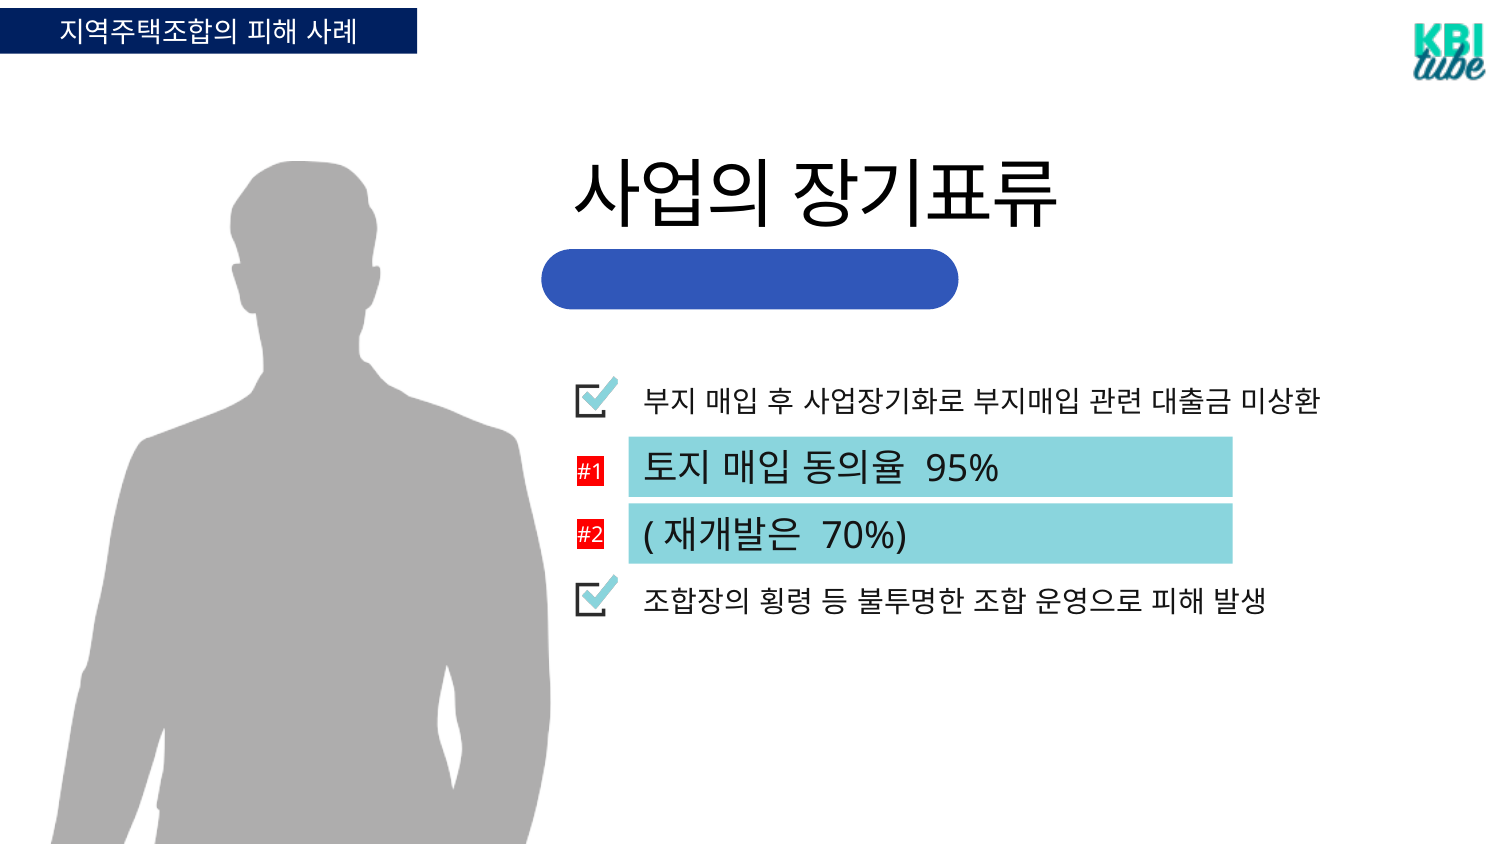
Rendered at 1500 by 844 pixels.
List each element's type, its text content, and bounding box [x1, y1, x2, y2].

text_box 부지 매입 후 사업장기화로 부지매입 관련 대출금 미상환 [628, 376, 1345, 426]
text_box #2 [562, 513, 620, 554]
text_box 조합장의 횡령 등 불투명한 조합 운영으로 피해 발생 [628, 575, 1345, 624]
picture [438, 670, 460, 785]
text_box (재개발은 70%) [628, 502, 1234, 565]
text_box 사업의 장기표류 [519, 120, 1467, 244]
text_box #1 [562, 450, 620, 492]
picture [125, 735, 163, 844]
text_box 토지 매입 동의율 95% [628, 436, 1234, 498]
text_box 지역주택조합의 피해 사례 [0, 7, 418, 55]
picture [8, 0, 1500, 844]
text_box ○○지역주택조합 [540, 248, 960, 311]
